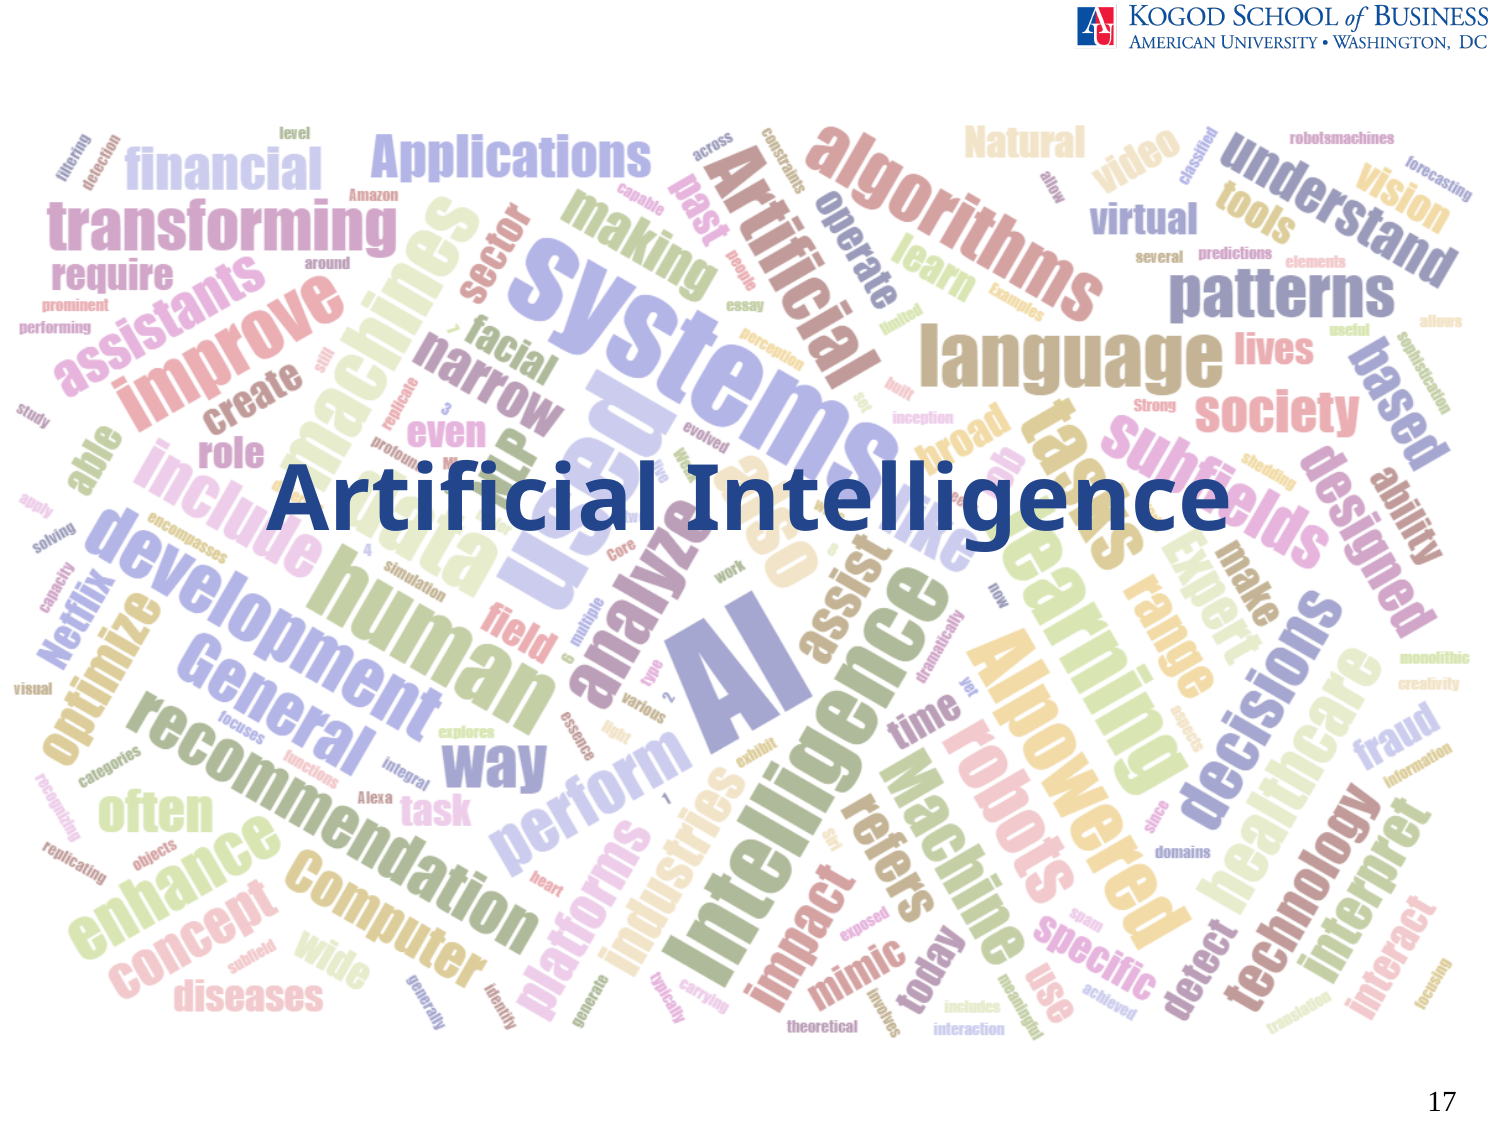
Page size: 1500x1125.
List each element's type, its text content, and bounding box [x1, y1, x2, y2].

picture [1074, 4, 1488, 50]
picture [0, 106, 1476, 1051]
text_box 17 [1412, 1074, 1500, 1125]
